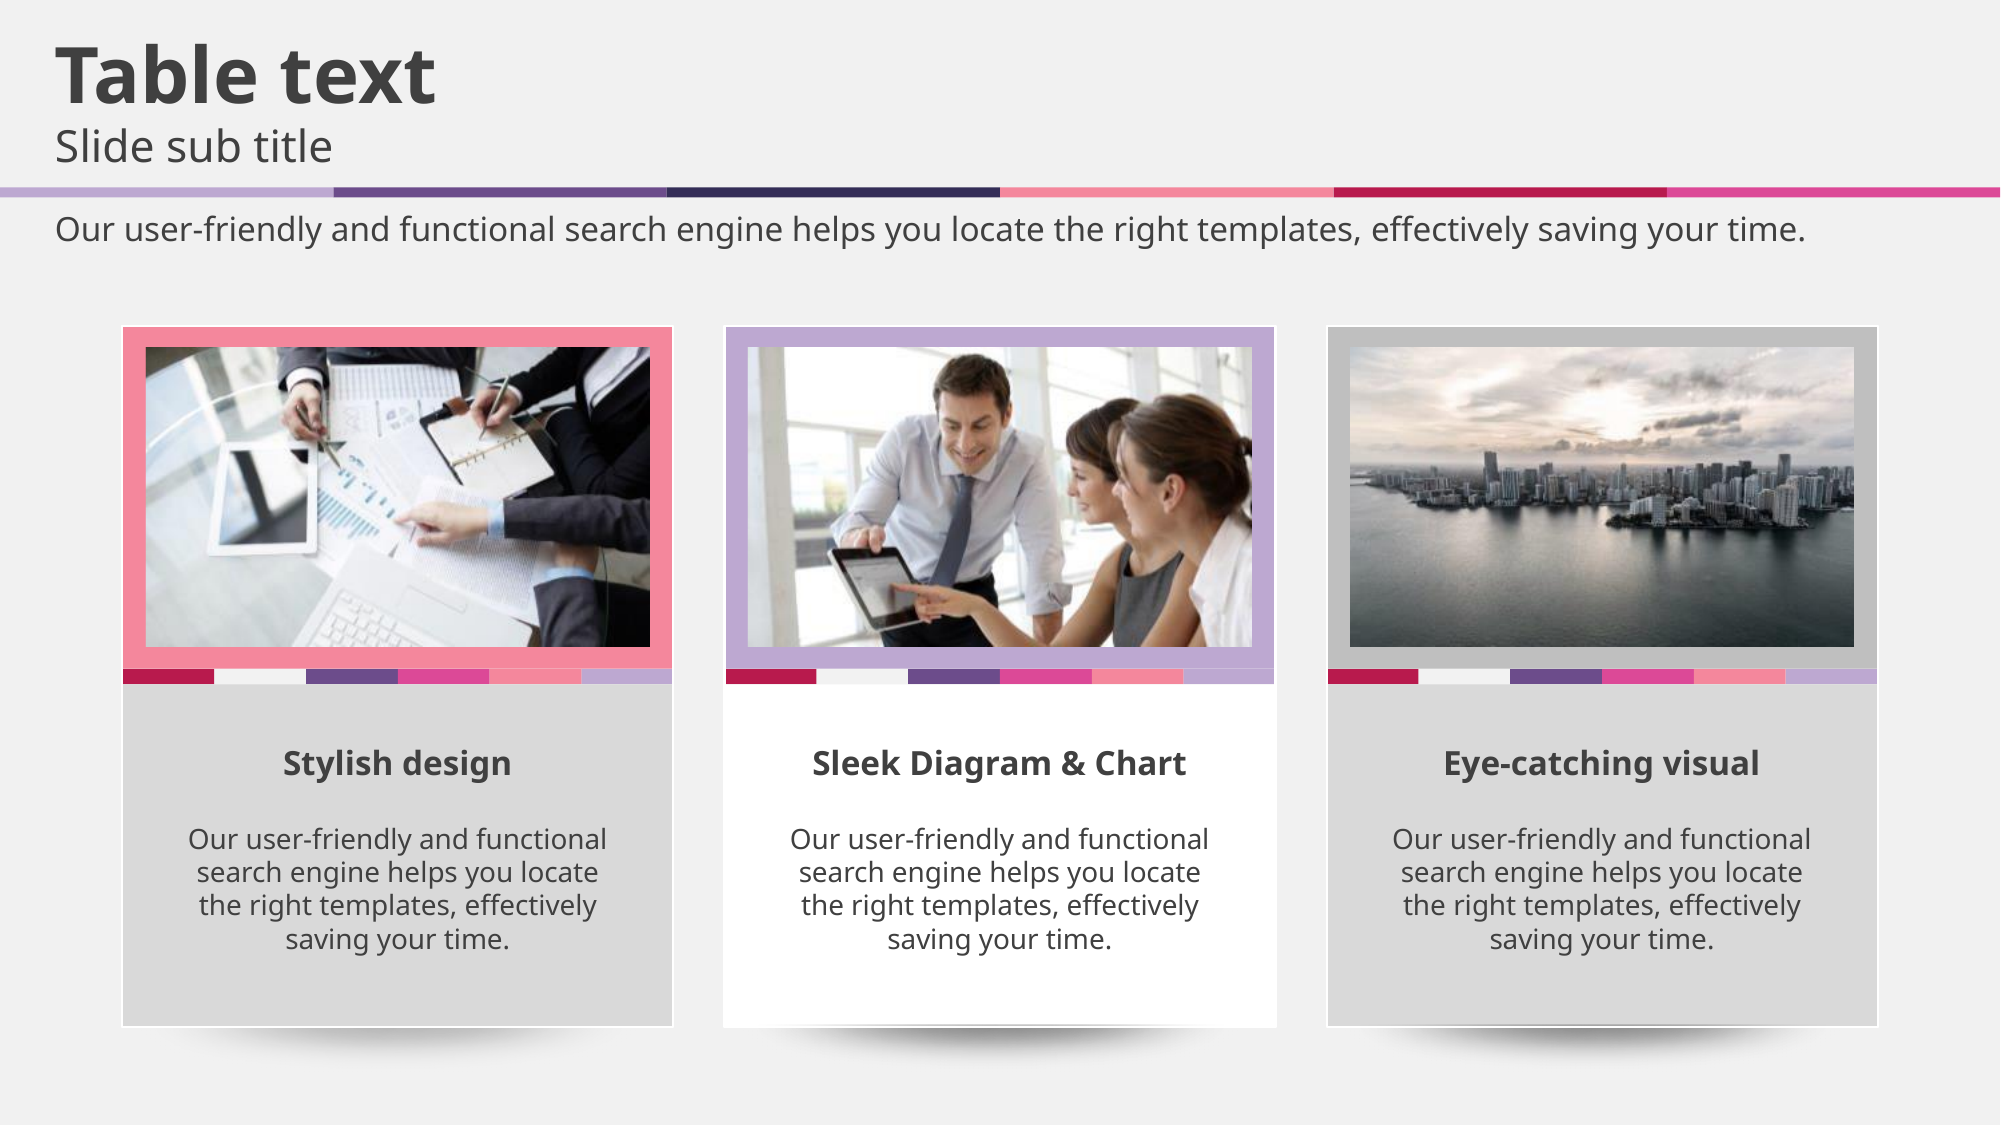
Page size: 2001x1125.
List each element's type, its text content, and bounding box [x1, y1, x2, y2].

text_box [724, 325, 1276, 1082]
text_box Our user-friendly and functional search engine helps you locate the right templates, effectively saving your time. [54, 207, 1899, 248]
list Table text [55, 26, 1882, 117]
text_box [122, 325, 674, 1082]
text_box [1326, 325, 1878, 1082]
list Slide sub title [55, 117, 1882, 181]
